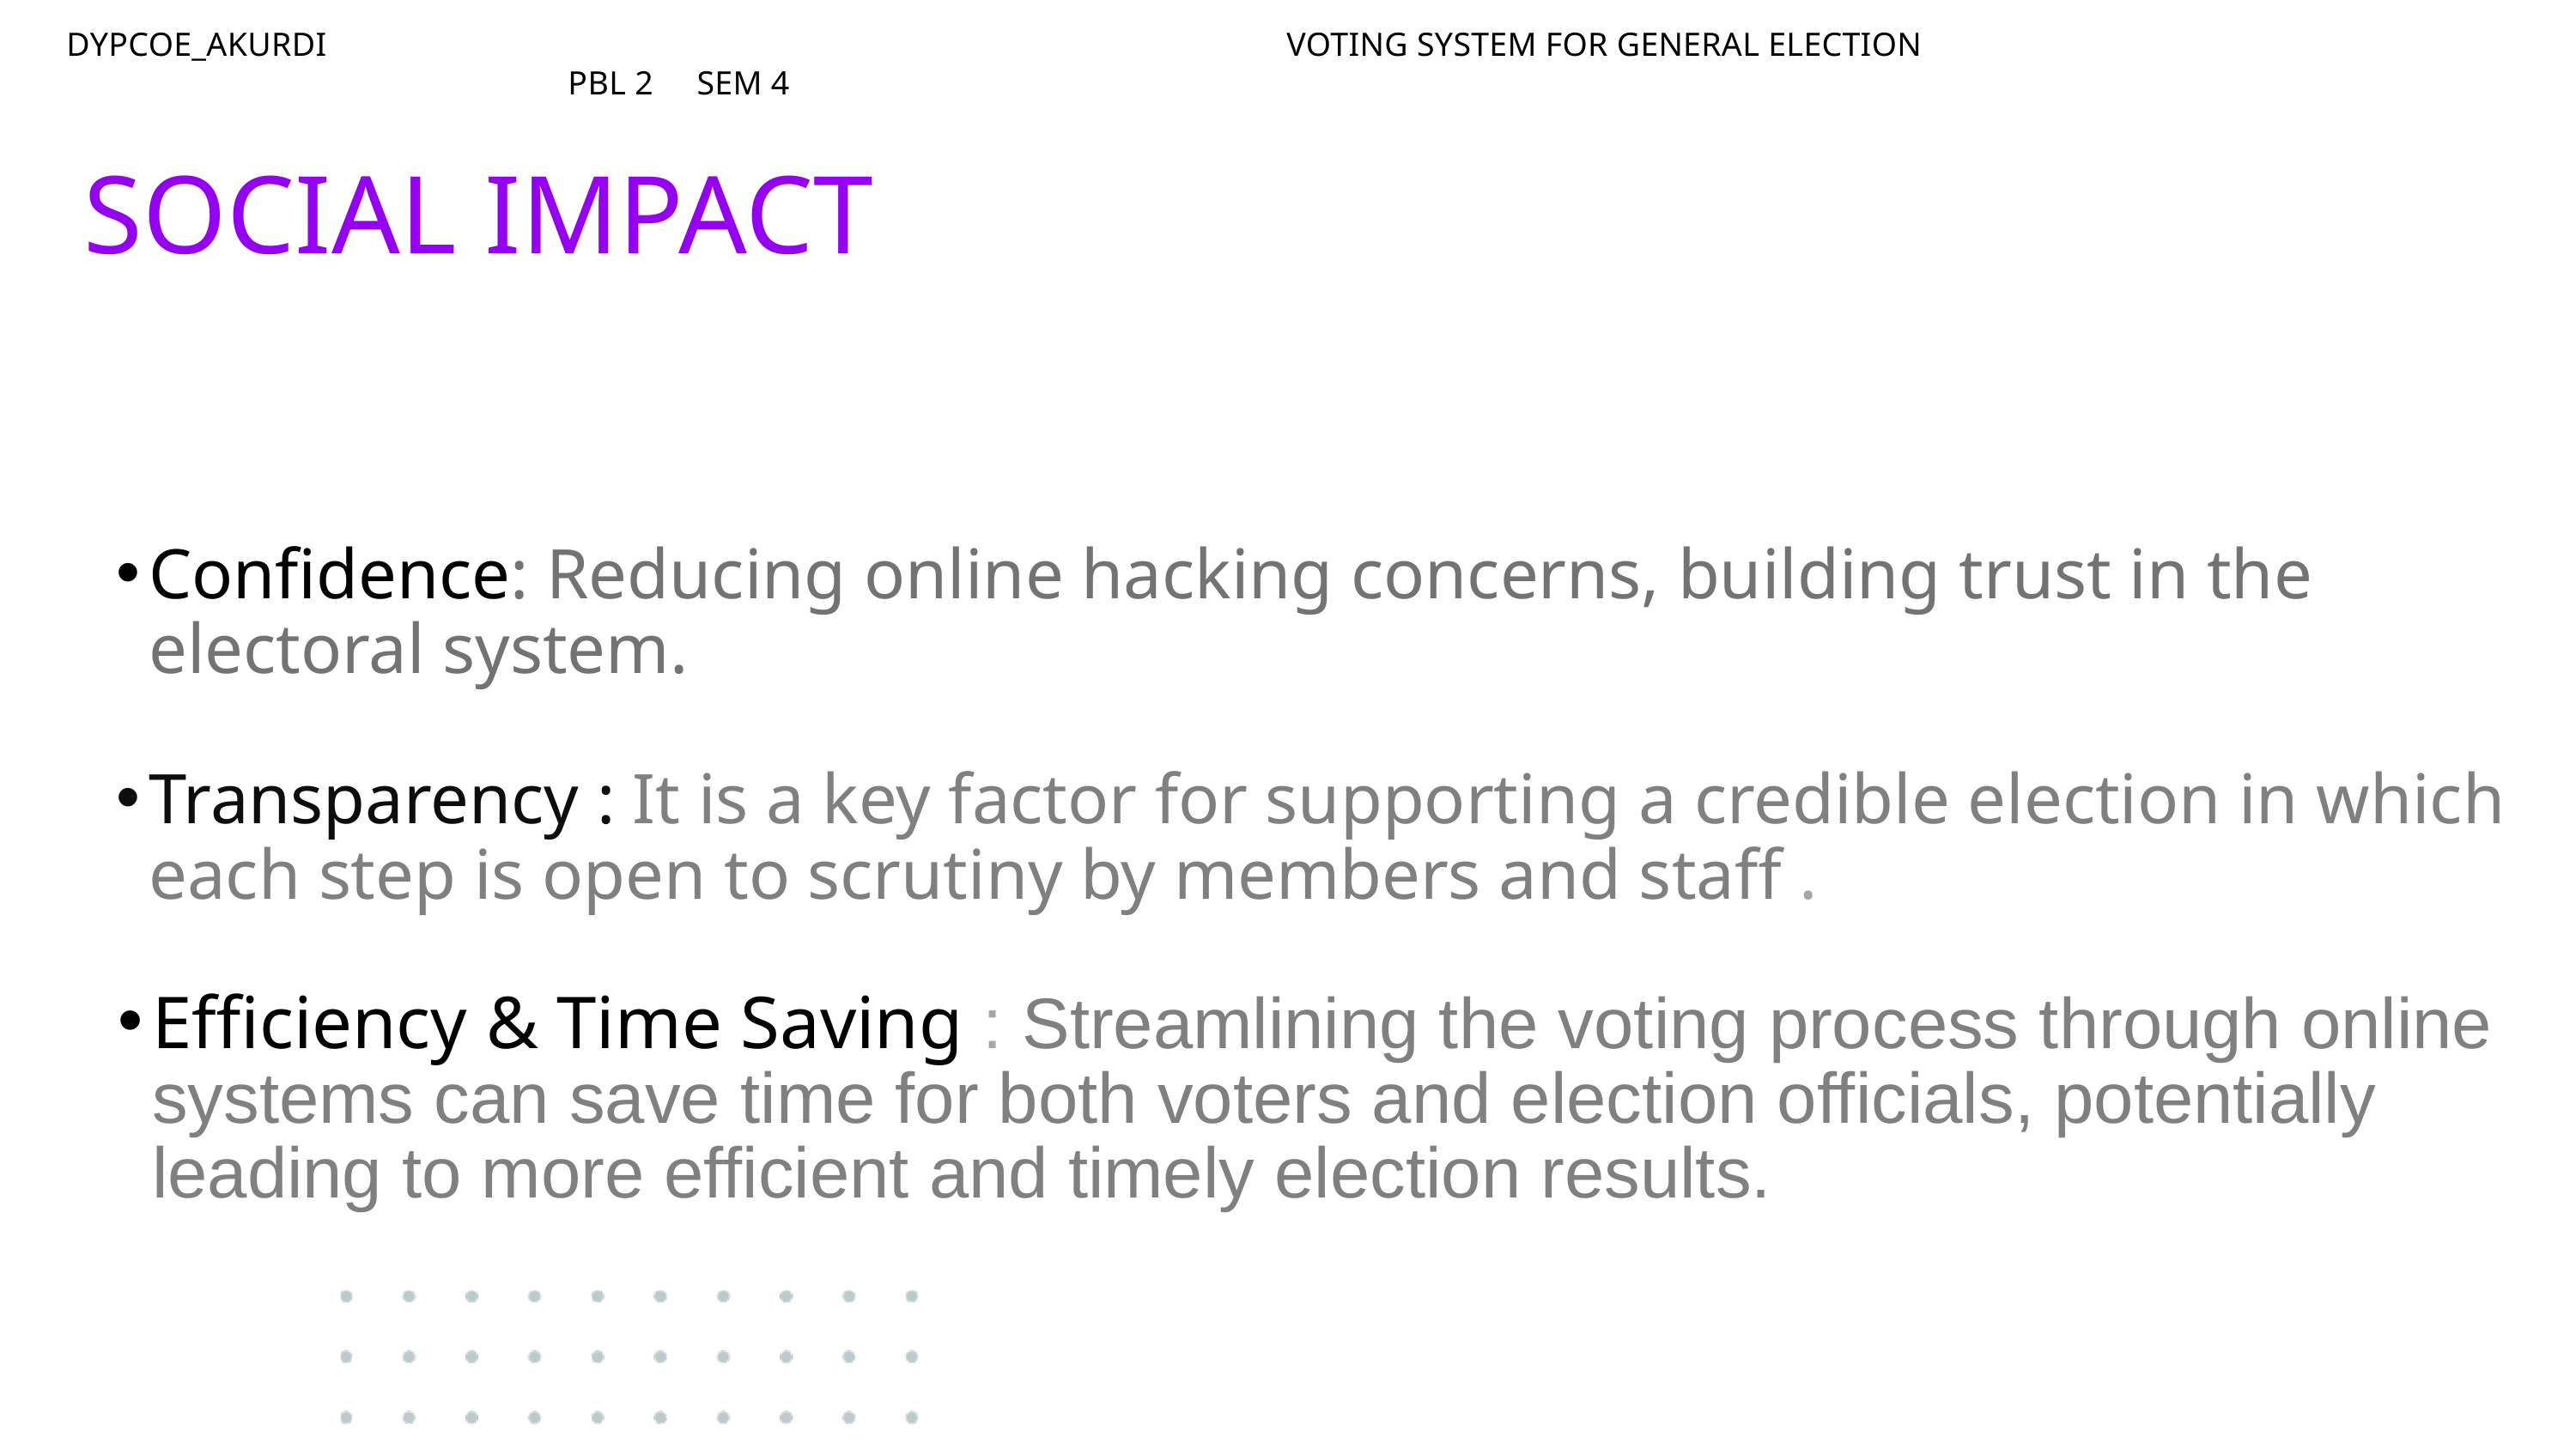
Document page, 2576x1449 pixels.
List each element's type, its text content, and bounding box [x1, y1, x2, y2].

text_box Confidence: Reducing online hacking concerns, building trust in the electoral system. Transparency : It is a key factor for supporting a credible election in which each step is open to scrutiny by members and staff . Efficiency & Time Saving : Streamlining the voting process through online systems can save time for both voters and election officials, potentially leading to more efficient and timely election results. [83, 387, 2542, 1213]
text_box DYPCOE_AKURDI VOTING SYSTEM FOR GENERAL ELECTION PBL 2 SEM 4 [66, 23, 2520, 101]
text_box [340, 1290, 919, 1449]
text_box SOCIAL IMPACT [83, 156, 1032, 276]
